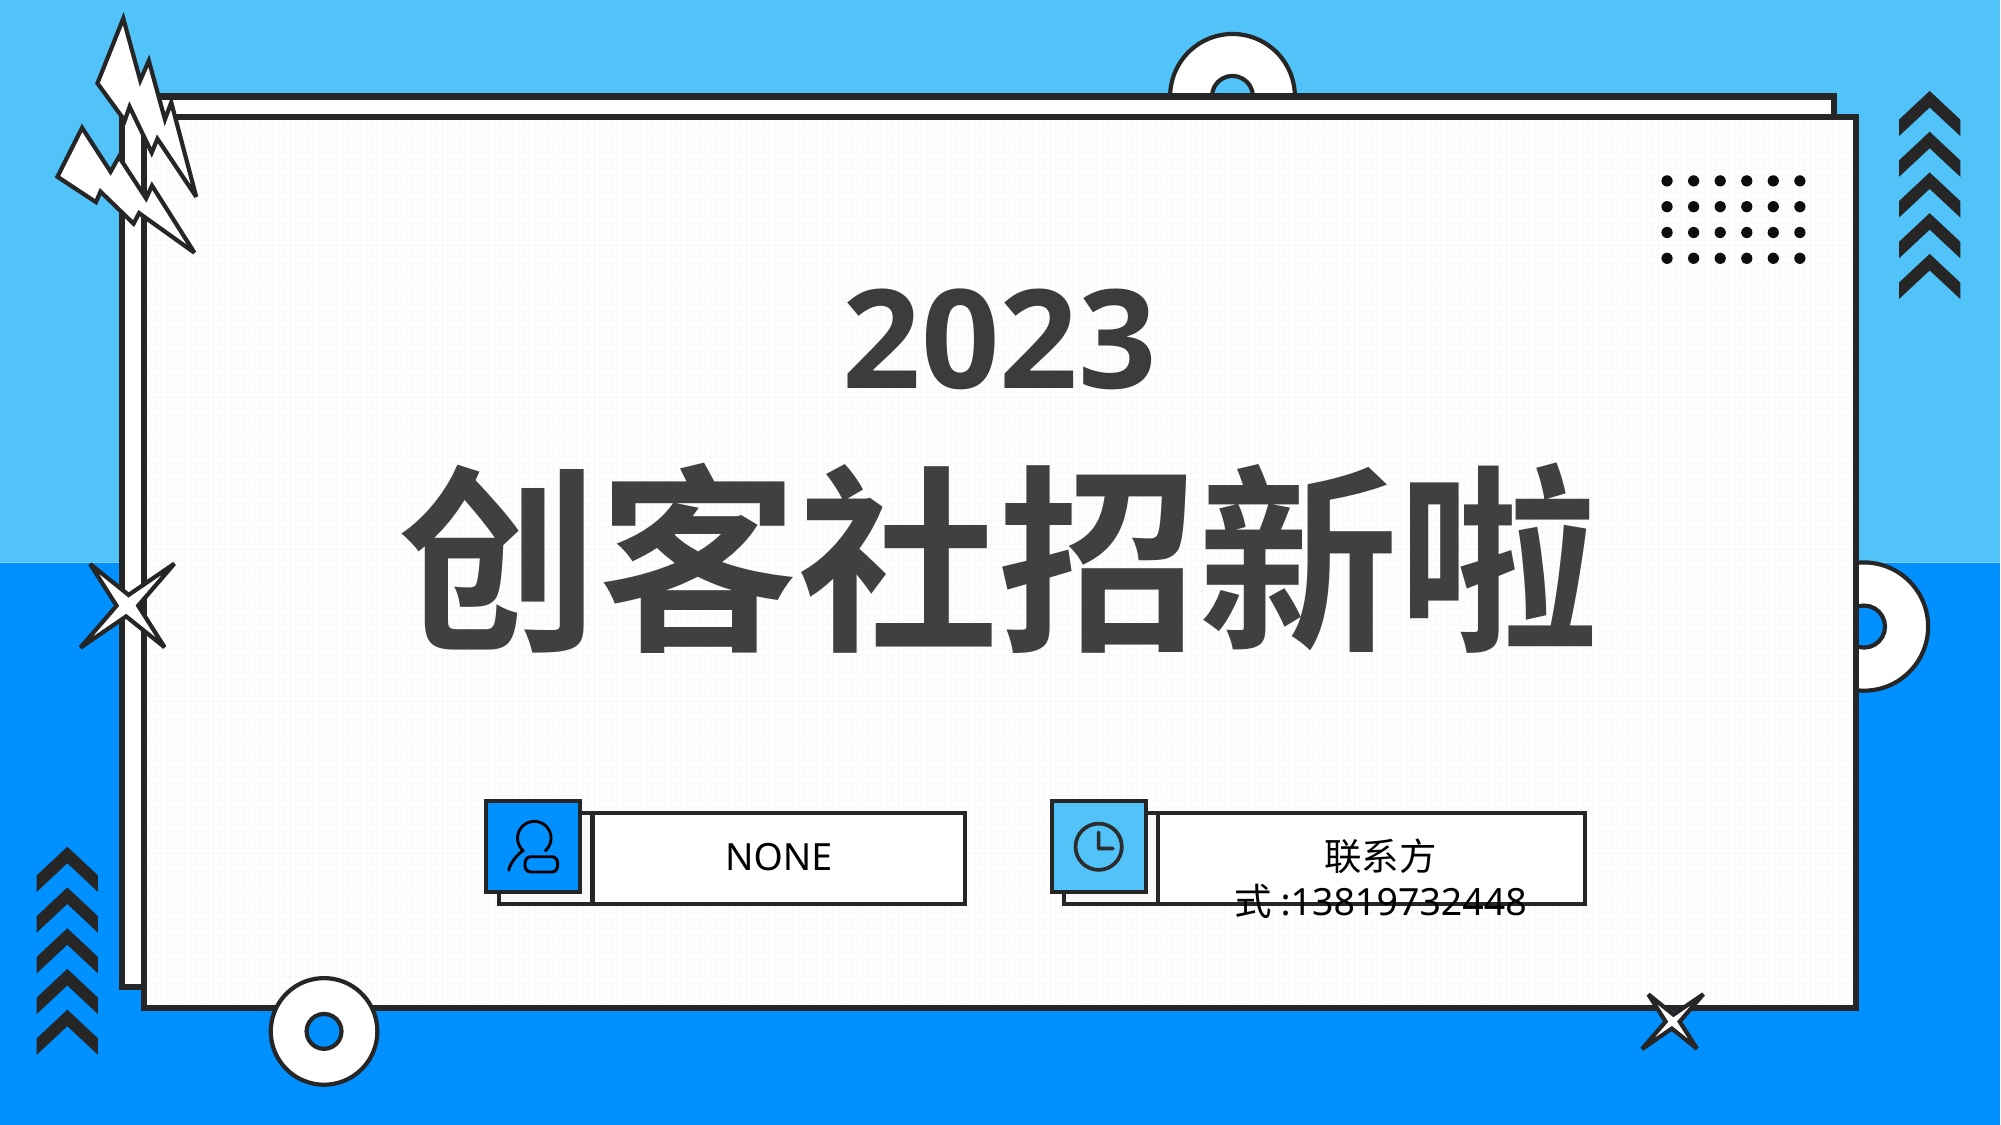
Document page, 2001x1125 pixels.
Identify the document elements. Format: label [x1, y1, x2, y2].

text_box [269, 1008, 379, 1086]
text_box [1641, 1008, 1698, 1050]
text_box [0, 920, 172, 982]
text_box [1859, 561, 1930, 692]
text_box [1661, 175, 1806, 265]
text_box [486, 801, 965, 904]
text_box [1825, 164, 2000, 226]
text_box [1169, 32, 1296, 93]
text_box [96, 15, 160, 118]
text_box [56, 125, 121, 213]
text_box [121, 96, 1857, 1008]
text_box [79, 563, 121, 649]
text_box [1051, 801, 1586, 904]
